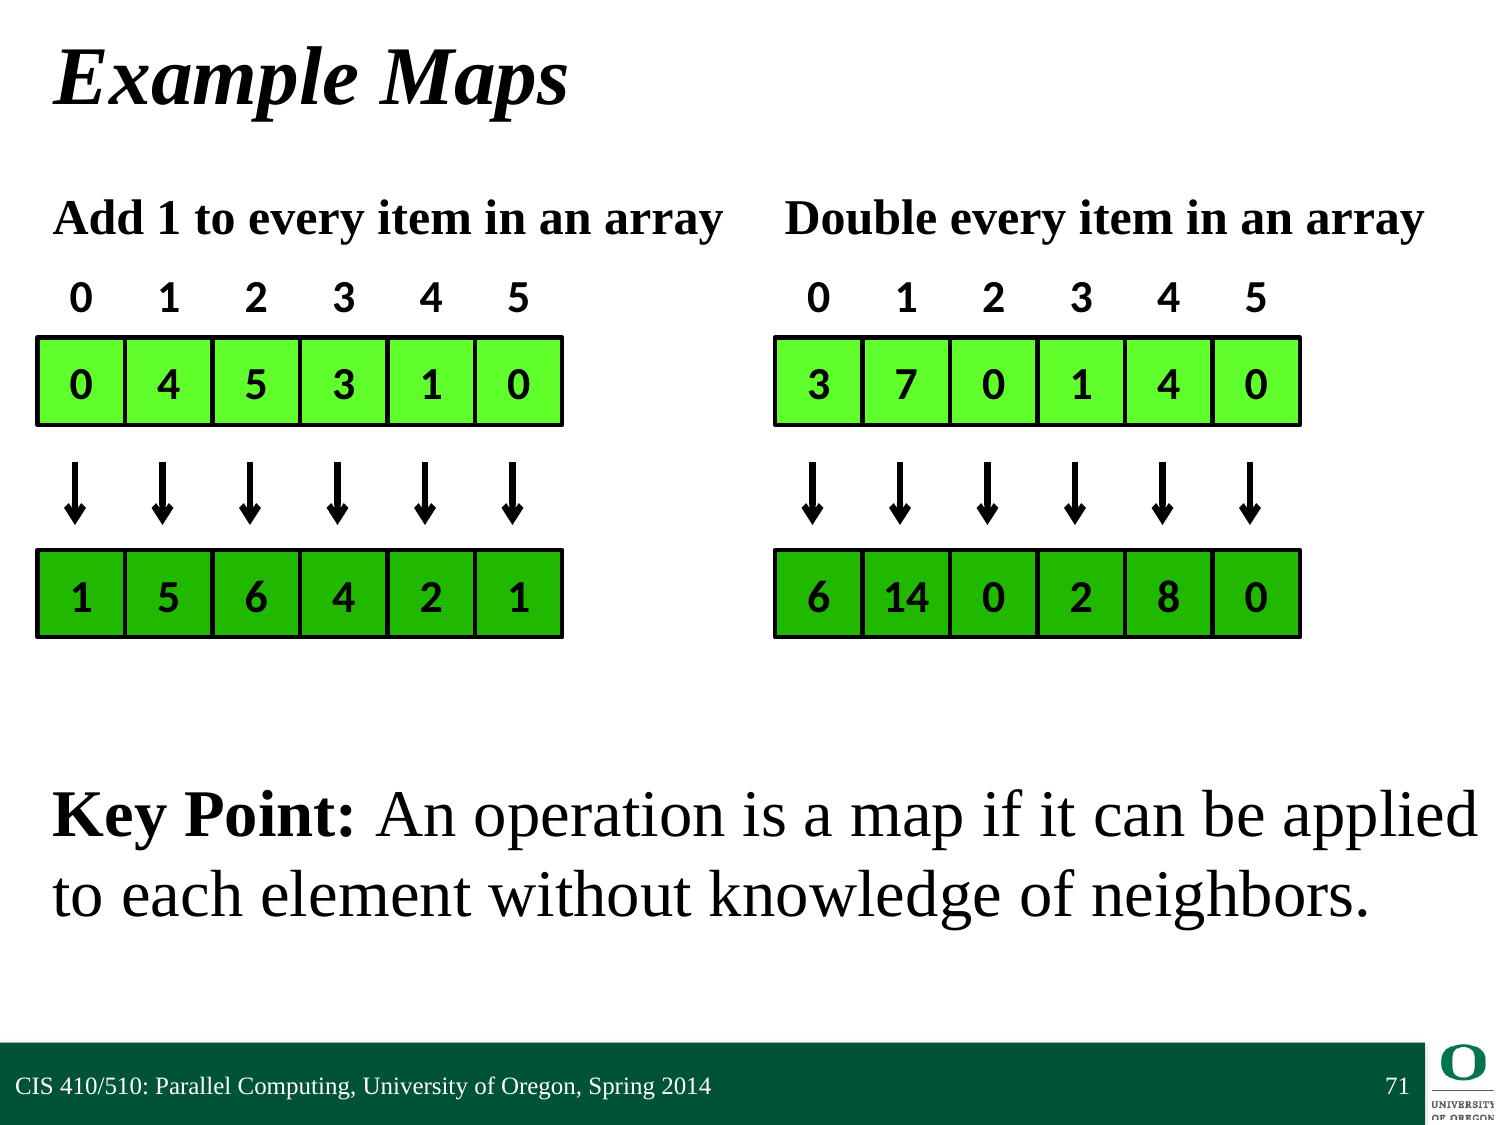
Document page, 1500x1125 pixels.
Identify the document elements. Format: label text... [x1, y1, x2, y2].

text_box 2 [210, 248, 298, 339]
text_box 0 [773, 248, 860, 339]
text_box 2 [1035, 548, 1123, 639]
text_box 7 [860, 339, 948, 427]
text_box 3 [773, 339, 860, 427]
title Example Maps [39, 0, 1500, 144]
text_box 5 [210, 339, 298, 427]
text_box 0 [948, 548, 1035, 639]
text_box 0 [35, 248, 123, 339]
text_box 1 [1035, 339, 1123, 427]
text_box 3 [1035, 248, 1123, 339]
text_box 2 [948, 248, 1035, 339]
text_box 6 [773, 548, 860, 639]
text_box 1 [385, 339, 473, 427]
text_box 14 [860, 548, 948, 639]
list Double every item in an array [769, 146, 1500, 252]
text_box 8 [1123, 548, 1210, 639]
text_box 1 [473, 548, 564, 639]
slide_number 71 [1074, 1044, 1425, 1125]
text_box 3 [298, 248, 385, 339]
text_box 4 [298, 548, 385, 639]
text_box 4 [123, 339, 210, 427]
text_box 1 [860, 248, 948, 339]
text_box 0 [948, 339, 1035, 427]
text_box 2 [385, 548, 473, 639]
text_box 6 [210, 548, 298, 639]
text_box 1 [123, 248, 210, 339]
list Add 1 to every item in an array [37, 146, 768, 252]
text_box 5 [473, 248, 564, 339]
text_box 3 [298, 339, 385, 427]
text_box 4 [385, 248, 473, 339]
text_box 0 [1210, 548, 1302, 639]
text_box 0 [35, 339, 123, 427]
text_box 0 [1210, 339, 1302, 427]
text_box 4 [1123, 248, 1210, 339]
footer CIS 410/510: Parallel Computing, University of Oregon, Spring 2014 [0, 1044, 988, 1125]
text_box 4 [1123, 339, 1210, 427]
text_box 5 [123, 548, 210, 639]
text_box 1 [35, 548, 123, 639]
text_box Key Point: An operation is a map if it can be applied to each element without knowledge of neighbors. [37, 762, 1500, 938]
text_box 5 [1210, 248, 1302, 339]
text_box 0 [473, 339, 564, 427]
